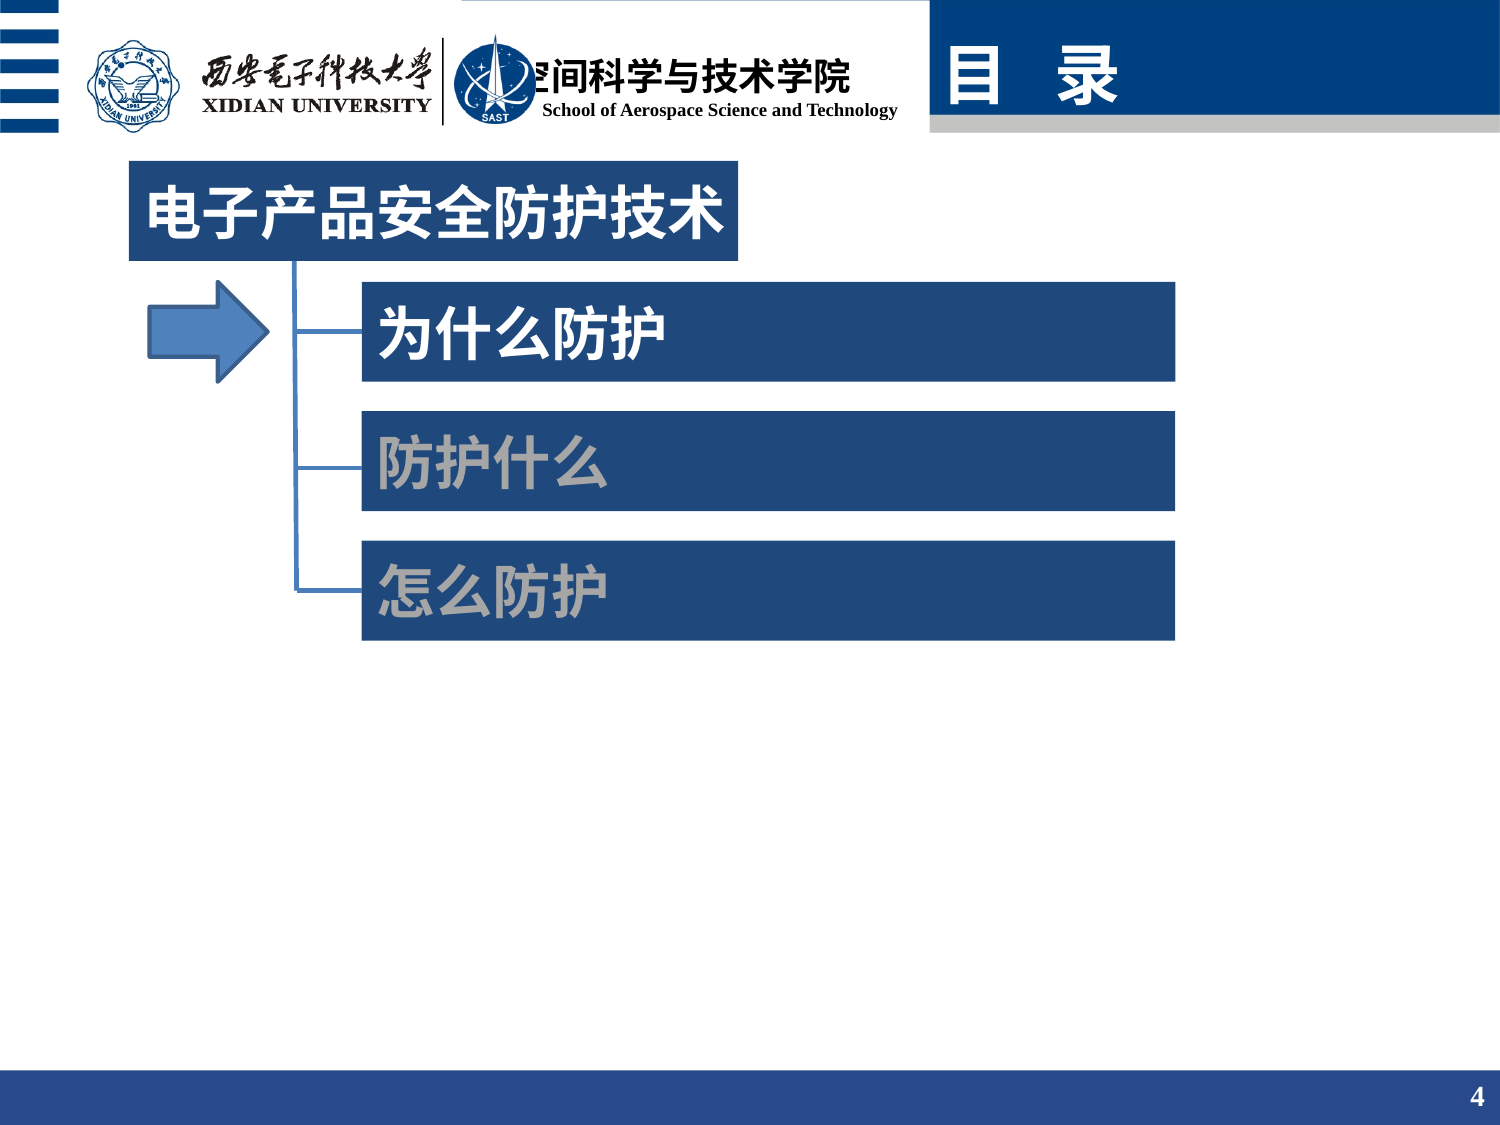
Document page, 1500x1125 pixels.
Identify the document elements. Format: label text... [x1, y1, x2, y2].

picture [0, 0, 1500, 1070]
text_box 怎么防护 [361, 540, 1176, 641]
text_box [293, 260, 297, 591]
text_box 电子产品安全防护技术 [128, 160, 739, 261]
text_box 目 录 [927, 19, 1433, 103]
text_box 防护什么 [361, 411, 1176, 512]
text_box [147, 279, 270, 384]
text_box 为什么防护 [361, 281, 1176, 382]
